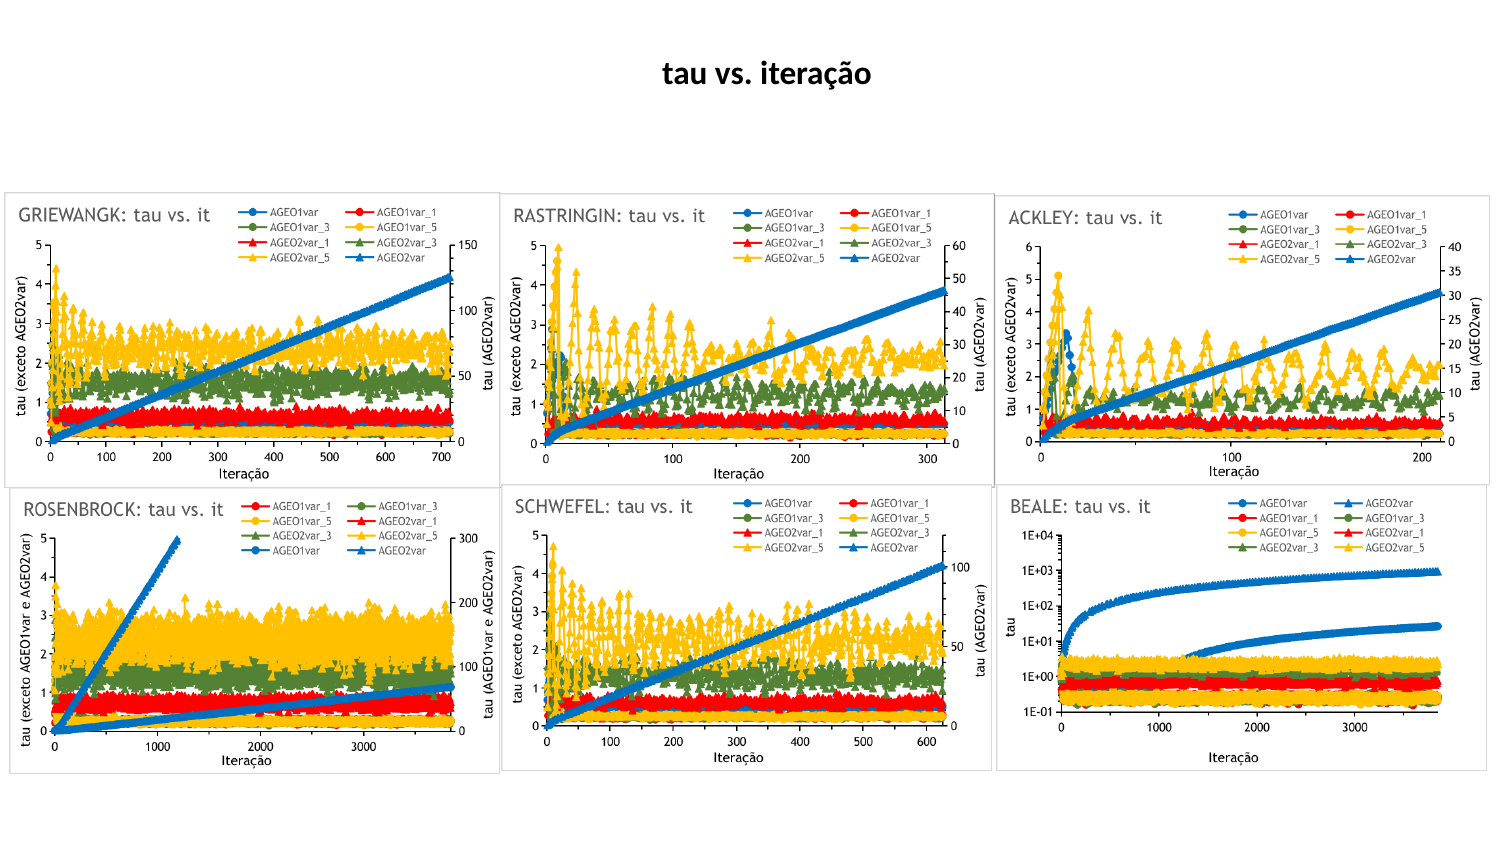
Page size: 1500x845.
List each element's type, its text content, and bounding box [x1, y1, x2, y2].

text_box tau vs. iteração [171, 44, 1364, 99]
picture [4, 192, 1490, 774]
